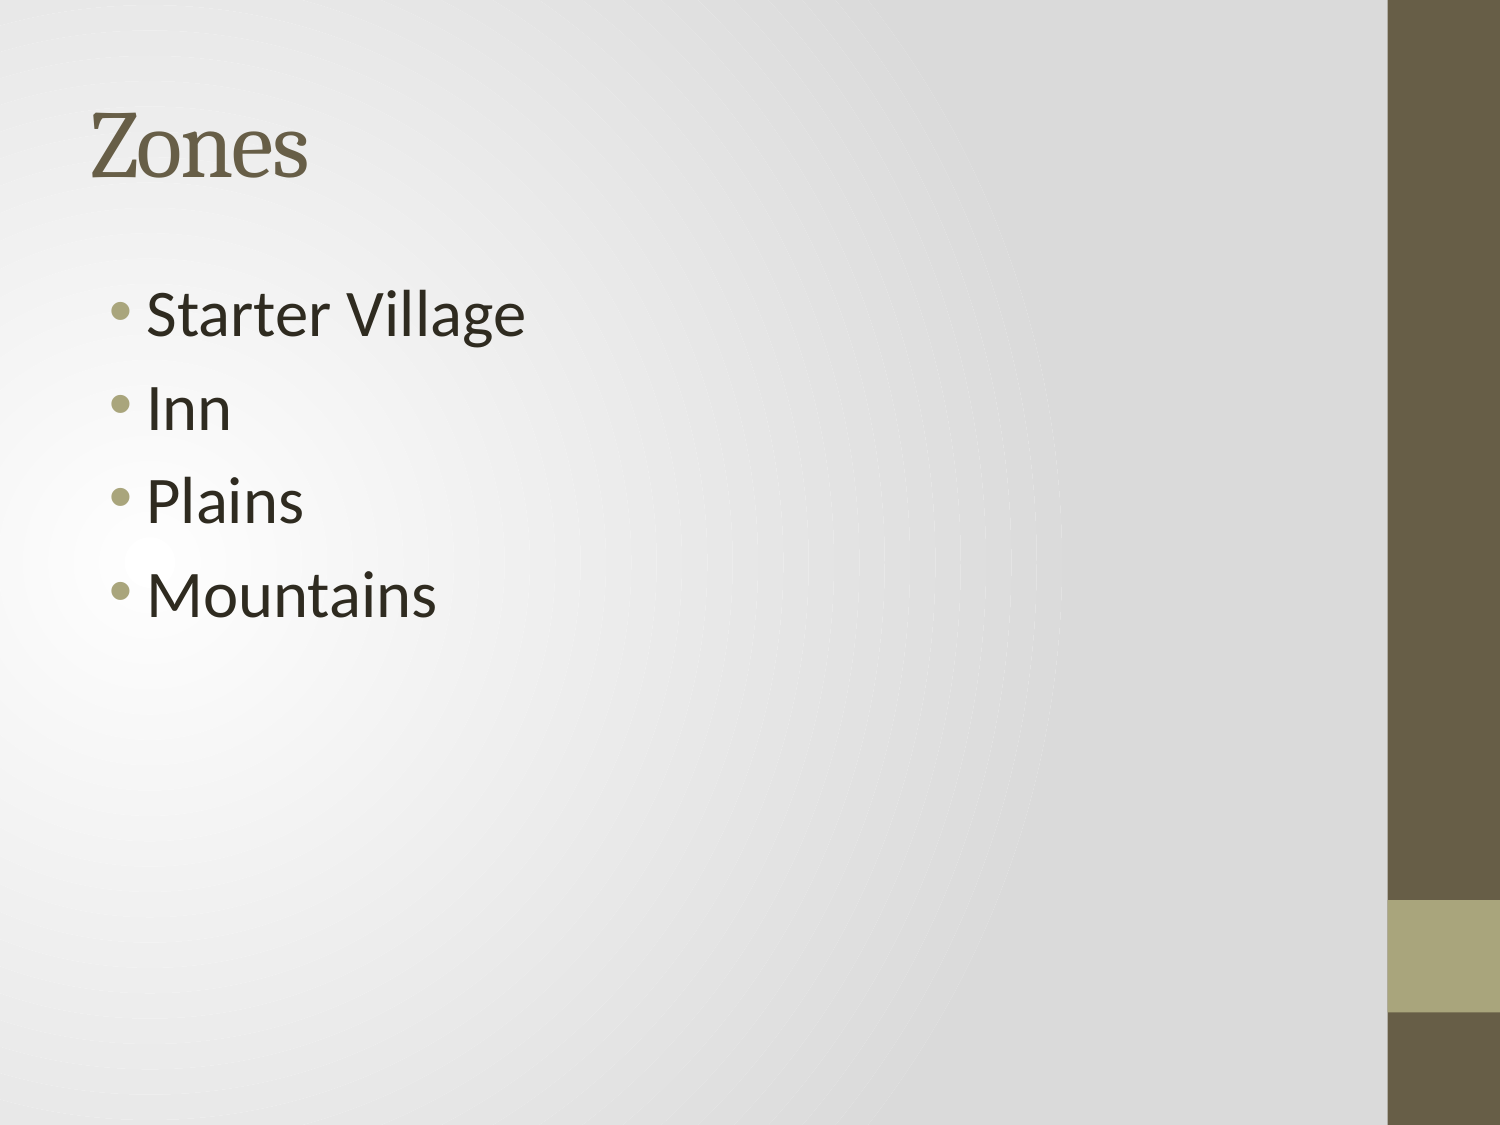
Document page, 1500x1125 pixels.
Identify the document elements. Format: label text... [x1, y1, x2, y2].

list Starter Village Inn Plains Mountains [75, 262, 1325, 1050]
title Zones [75, 45, 1325, 233]
